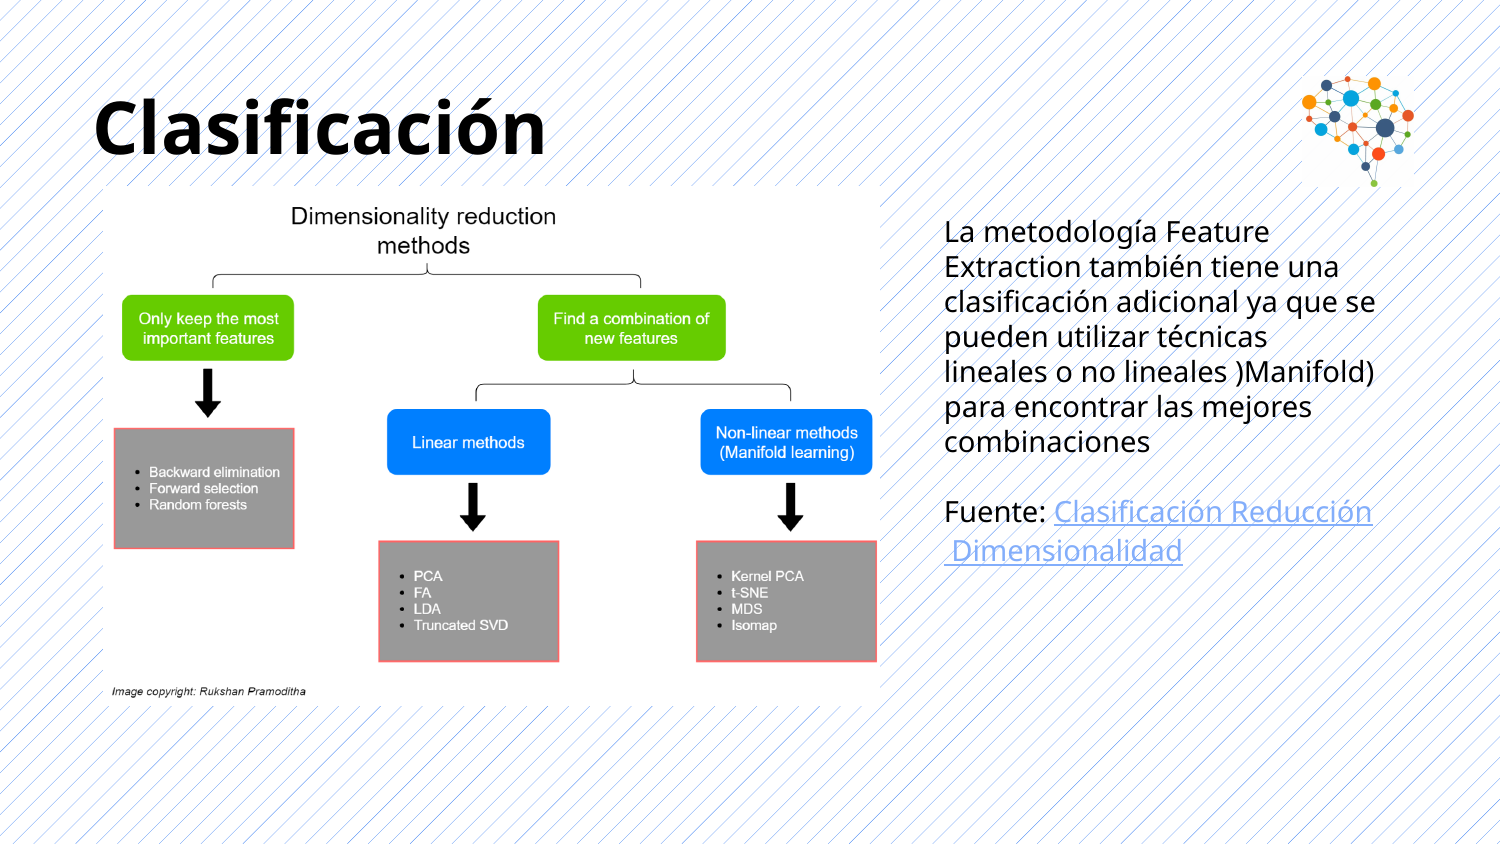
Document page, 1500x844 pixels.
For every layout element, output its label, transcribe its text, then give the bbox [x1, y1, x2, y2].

picture [1302, 76, 1414, 187]
text_box La metodología Feature Extraction también tiene una clasificación adicional ya que se pueden utilizar técnicas lineales o no lineales )Manifold) para encontrar las mejores combinaciones Fuente: Clasificación Reducción Dimensionalidad [928, 198, 1392, 588]
text_box [1392, 256, 1414, 323]
picture [103, 186, 880, 706]
text_box Clasificación [77, 76, 1301, 186]
